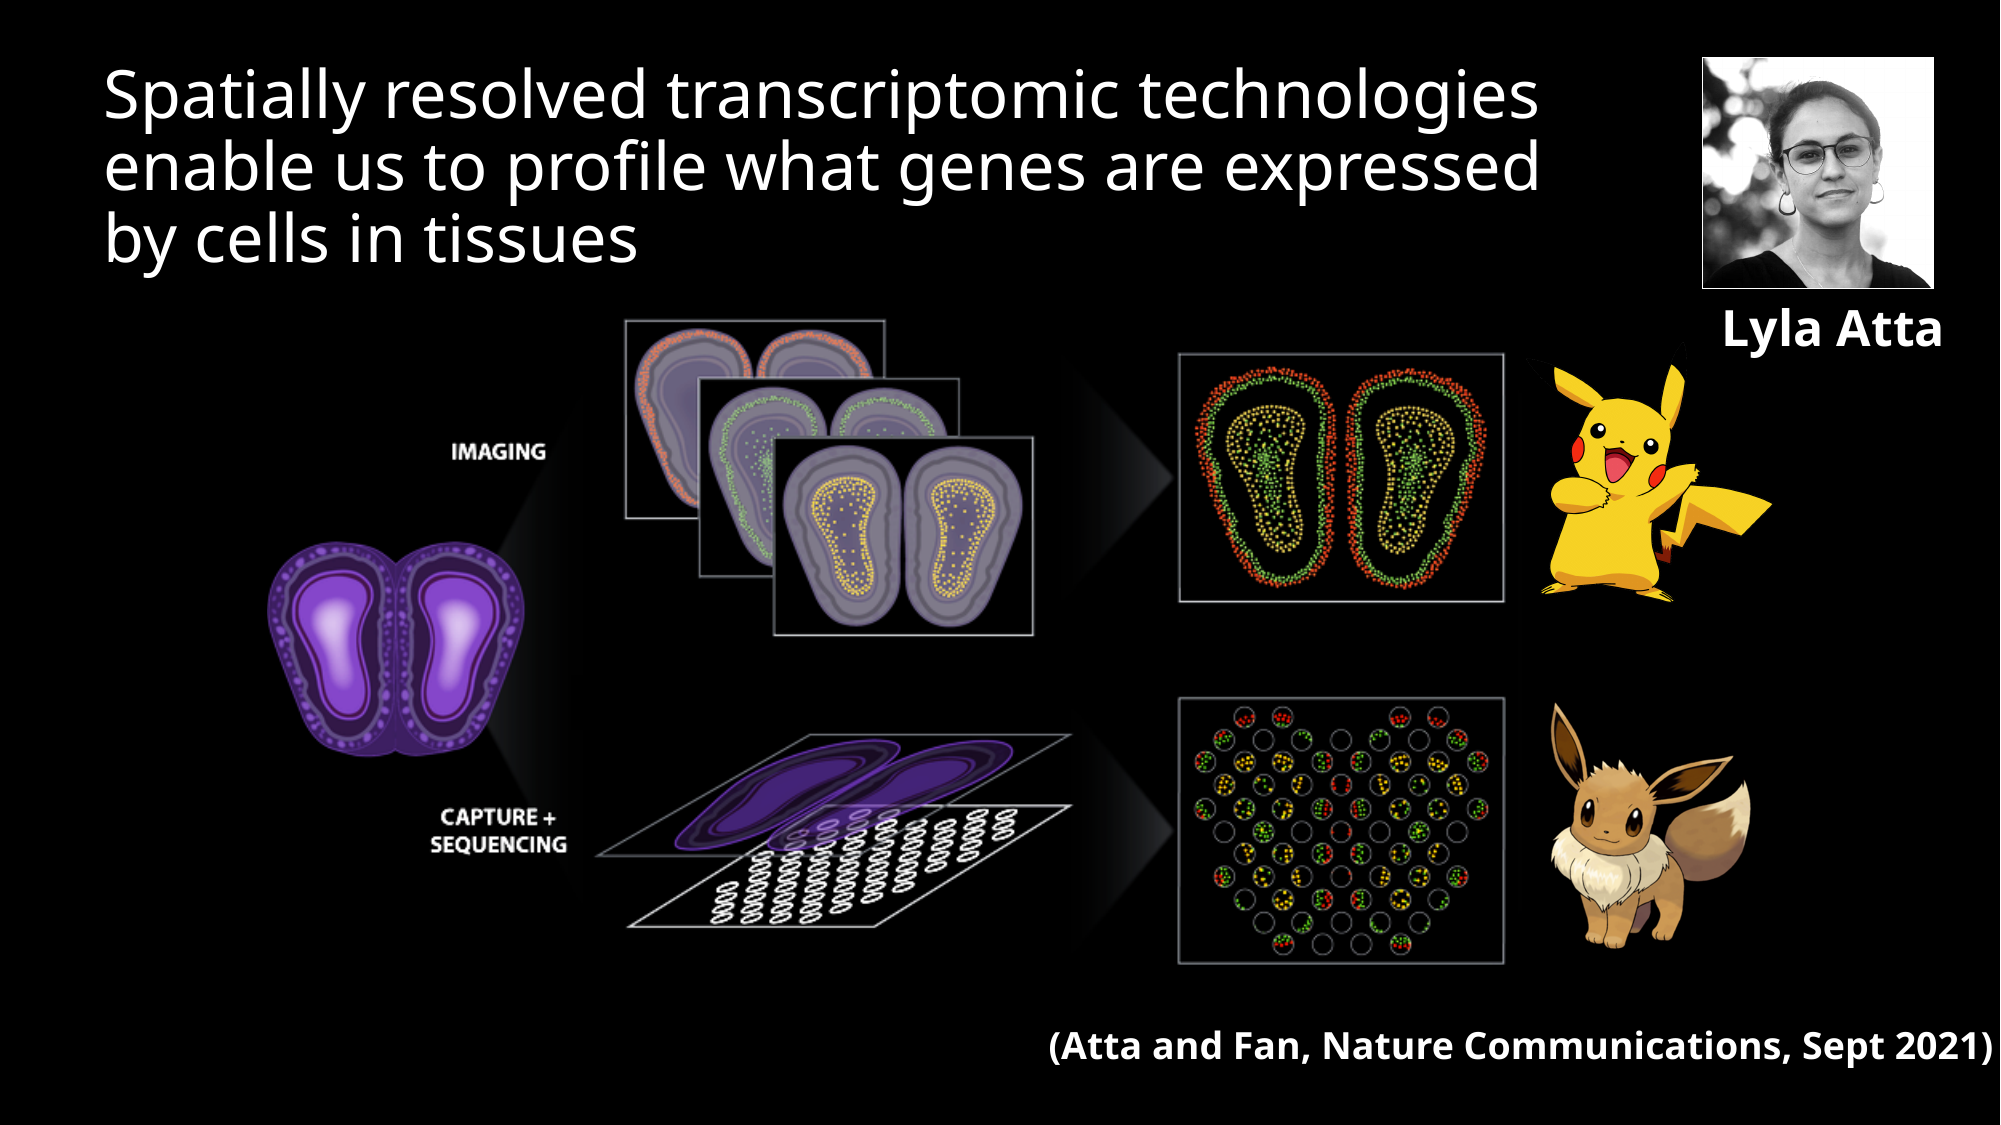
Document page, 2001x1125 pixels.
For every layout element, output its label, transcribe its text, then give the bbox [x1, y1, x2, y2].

title Spatially resolved transcriptomic technologies enable us to profile what genes are expressed by cells in tissues [88, 59, 1627, 278]
picture [1525, 342, 1774, 603]
text_box Lyla Atta [1706, 288, 2000, 364]
text_box (Atta and Fan, Nature Communications, Sept 2021) [1033, 1014, 2000, 1075]
picture [1525, 700, 1774, 949]
picture [1701, 56, 1935, 290]
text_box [266, 303, 1522, 989]
